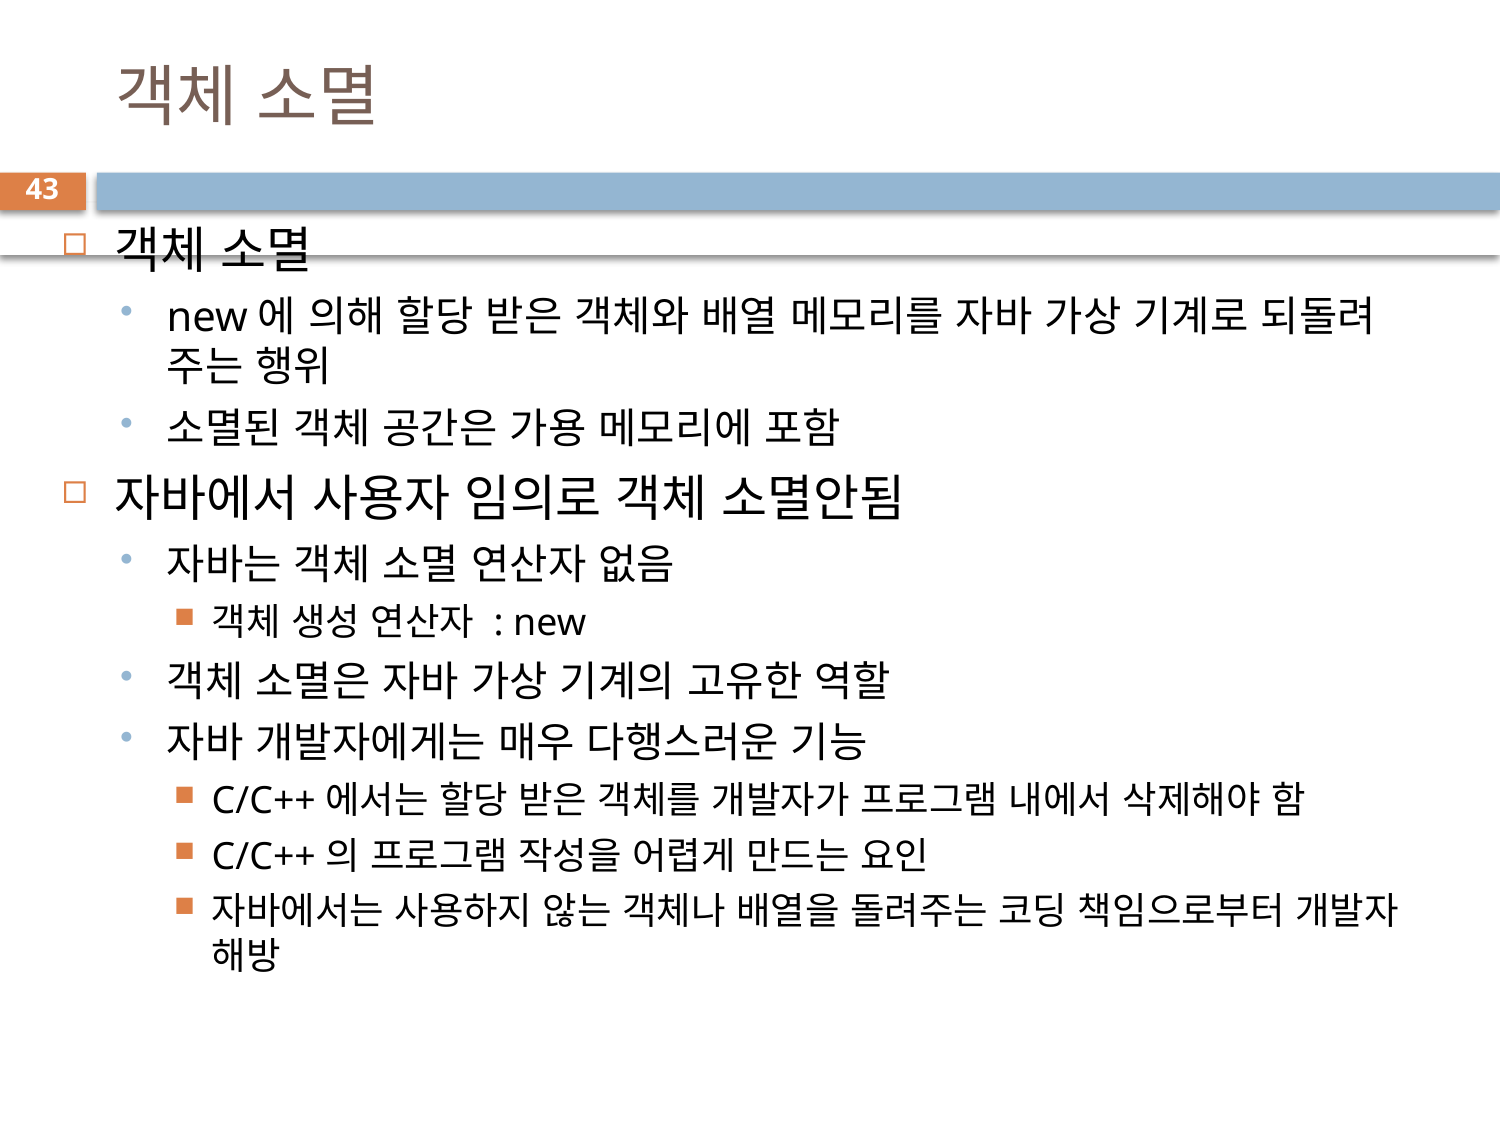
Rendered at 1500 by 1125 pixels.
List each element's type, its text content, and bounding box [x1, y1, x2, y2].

list 객체 소멸 new에 의해 할당 받은 객체와 배열 메모리를 자바 가상 기계로 되돌려 주는 행위 소멸된 객체 공간은 가용 메모리에 포함 자바에서 사용자 임의로 객체 소멸안됨 자바는 객체 소멸 연산자 없음 객체 생성 연산자 : new 객체 소멸은 자바 가상 기계의 고유한 역할 자바 개발자에게는 매우 다행스러운 기능 C/C++에서는 할당 받은 객체를 개발자가 프로그램 내에서 삭제해야 함 C/C++의 프로그램 작성을 어렵게 만드는 요인 자바에서는 사용하지 않는 객체나 배열을 돌려주는 코딩 책임으로부터 개발자 해방 [46, 210, 1438, 1083]
title 객체 소멸 [100, 37, 1438, 149]
slide_number 43 [0, 170, 87, 211]
